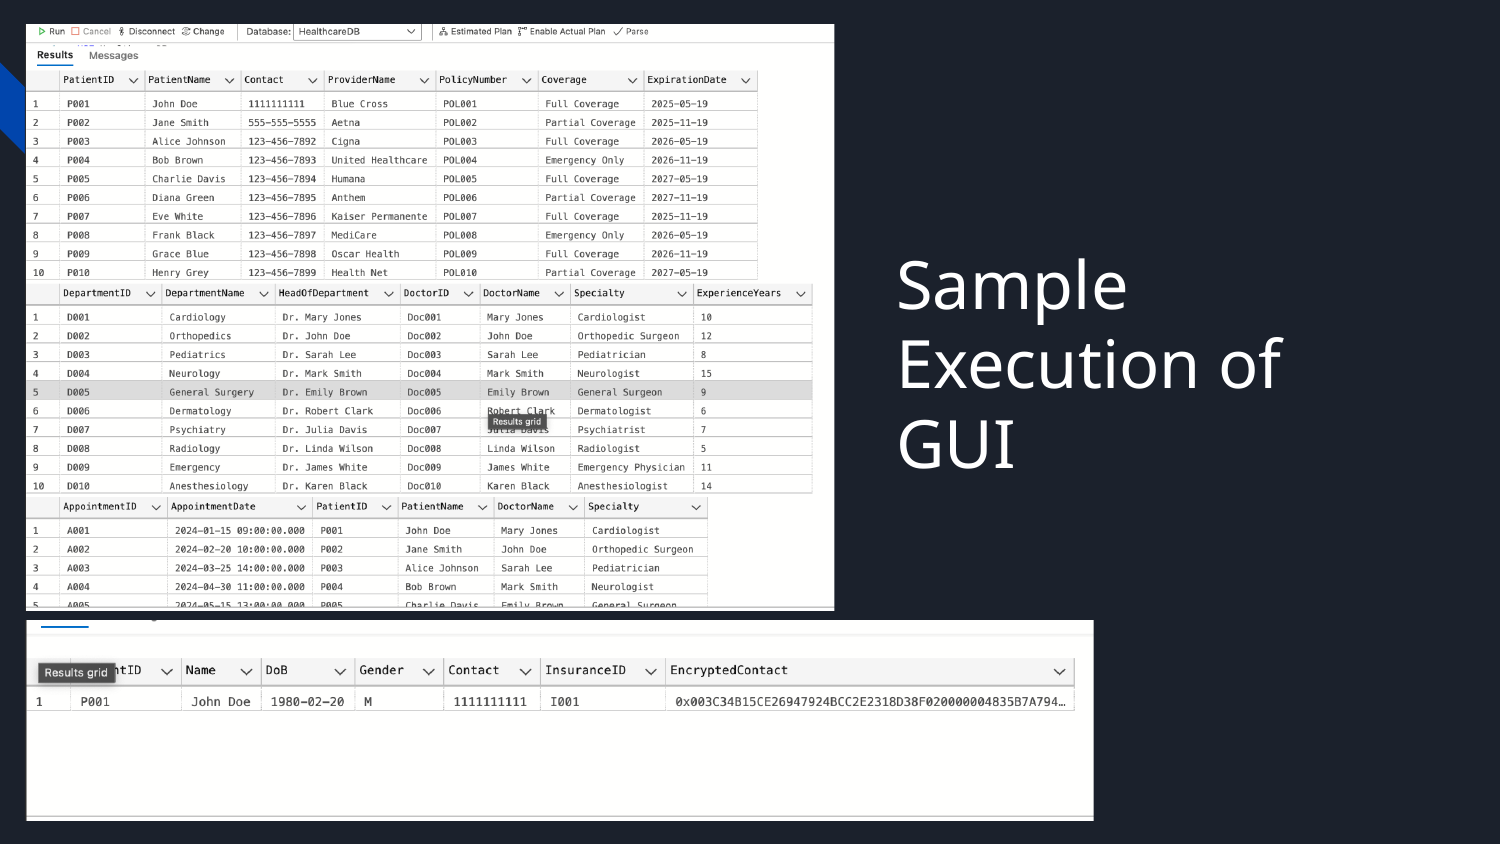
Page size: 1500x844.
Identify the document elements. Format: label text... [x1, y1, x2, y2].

picture [24, 620, 1094, 821]
picture [24, 24, 835, 612]
text_box Sample Execution of GUI [881, 227, 1397, 498]
